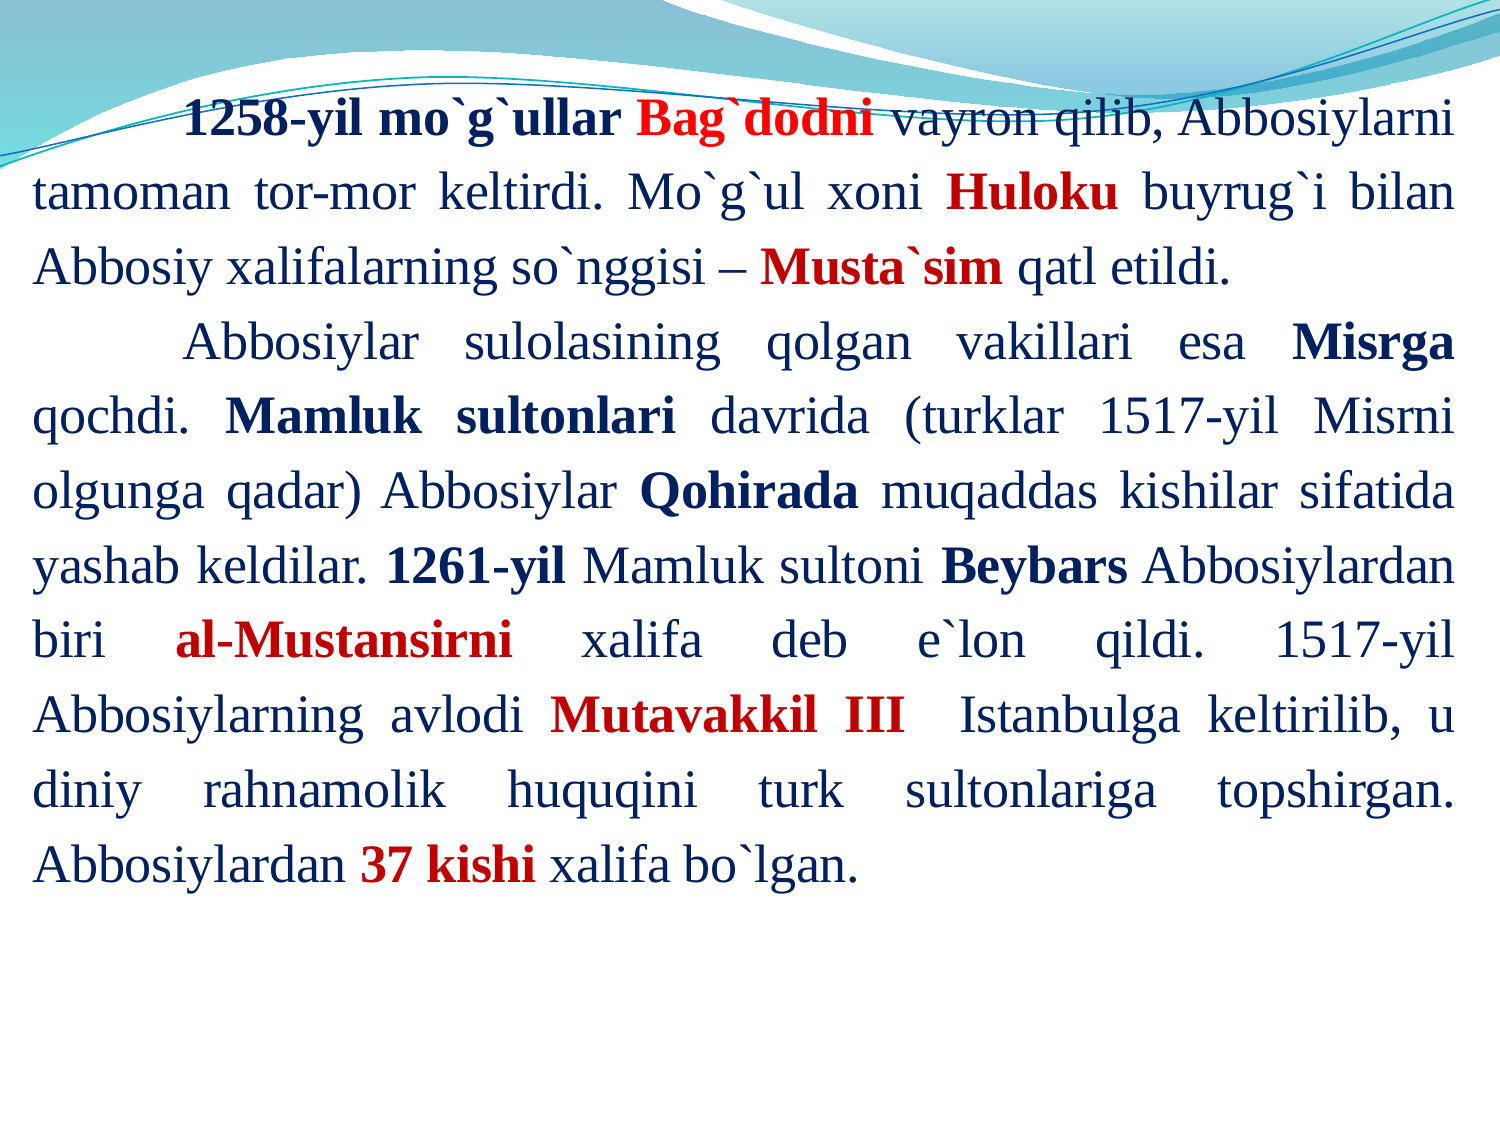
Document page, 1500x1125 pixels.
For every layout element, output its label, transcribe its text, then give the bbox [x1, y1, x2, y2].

text_box 1258-yil mo`g`ullar Bag`dodni vayron qilib, Abbosiylarni tamoman tor-mor keltirdi. Mo`g`ul xoni Huloku buyrug`i bilan Abbosiy xalifalarning so`nggisi – Musta`sim qatl etildi. Abbosiylar sulolasining qolgan vakillari esa Misrga qochdi. Mamluk sultonlari davrida (turklar 1517-yil Misrni olgunga qadar) Abbosiylar Qohirada muqaddas kishilar sifatida yashab keldilar. 1261-yil Mamluk sultoni Beybars Abbosiylardan biri al-Mustansirni xalifa deb e`lon qildi. 1517-yil Abbosiylarning avlodi Mutavakkil III Istanbulga keltirilib, u diniy rahnamolik huquqini turk sultonlariga topshirgan. Abbosiylardan 37 kishi xalifa bo`lgan. [17, 63, 1471, 901]
